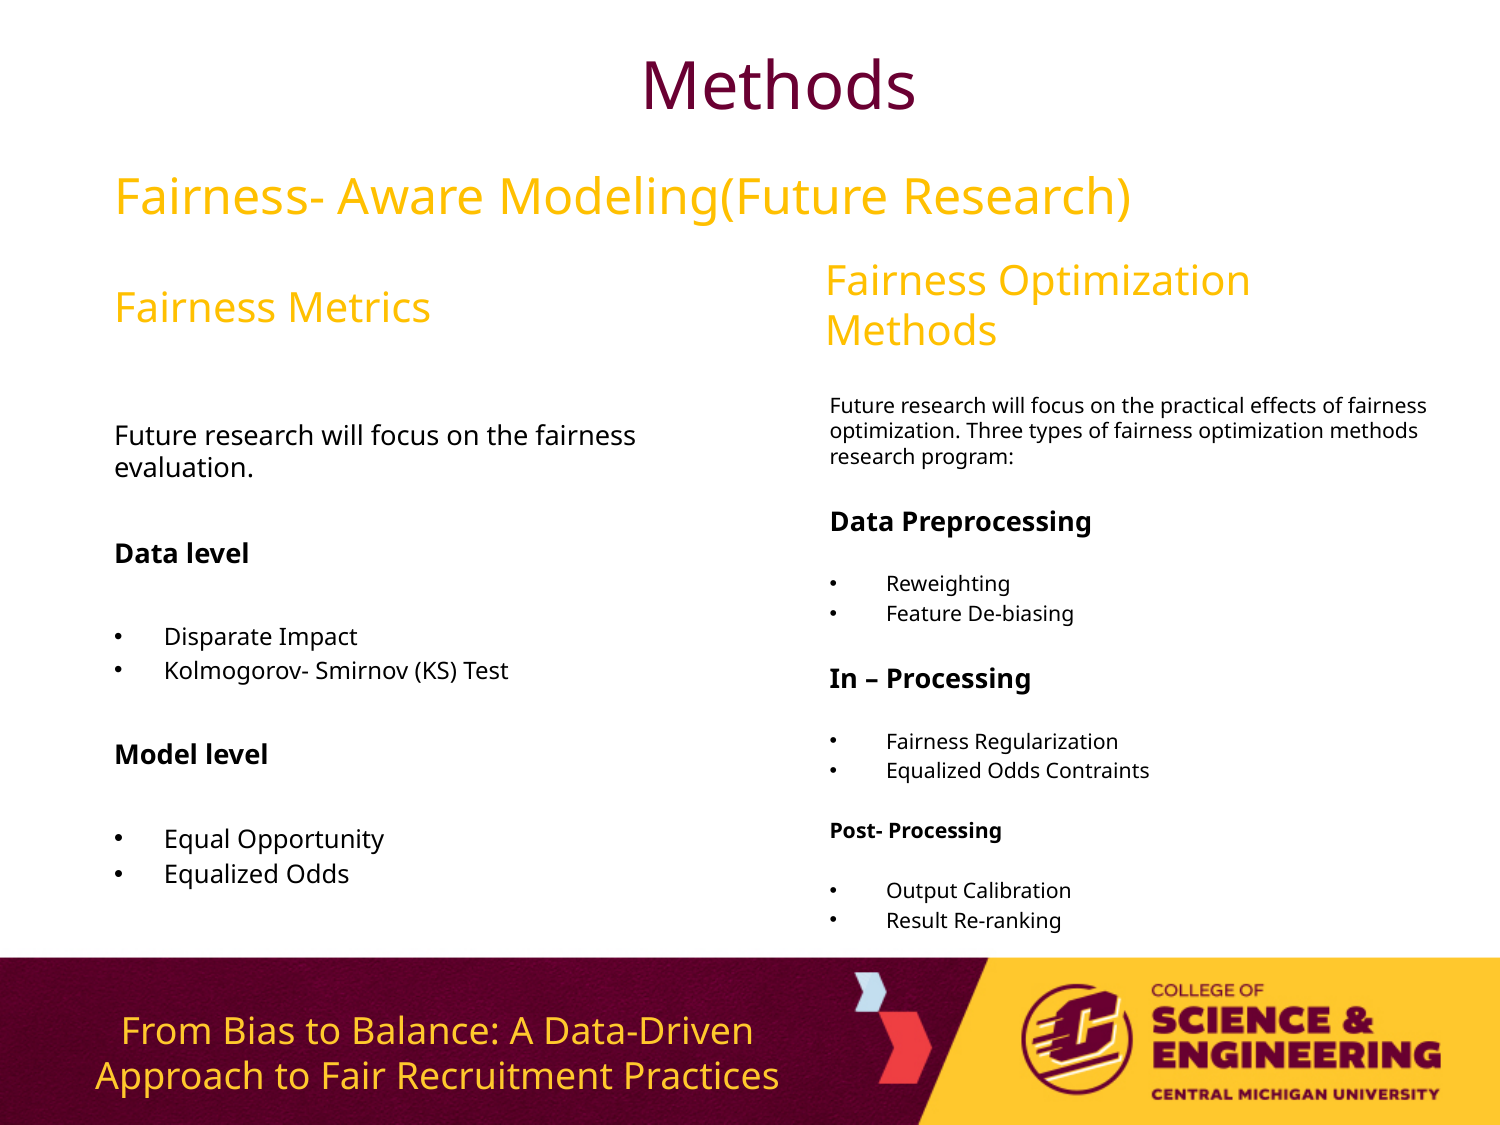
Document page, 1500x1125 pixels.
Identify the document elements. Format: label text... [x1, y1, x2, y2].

title Methods [246, 45, 1313, 122]
picture [0, 0, 1500, 1125]
text_box Fairness Optimization Methods [809, 265, 1330, 342]
list Future research will focus on the practical effects of fairness optimization. Three types of fairness optimization methods research program: Data Preprocessing Reweighting Feature De-biasing In – Processing Fairness Regularization Equalized Odds Contraints Post- Processing Output Calibration Result Re-ranking [814, 354, 1500, 943]
text_box From Bias to Balance: A Data-Driven Approach to Fair Recruitment Practices [40, 957, 835, 1125]
text_box Future research will focus on the fairness evaluation. Data level Disparate Impact Kolmogorov- Smirnov (KS) Test Model level Equal Opportunity Equalized Odds [99, 364, 762, 898]
text_box Fairness- Aware Modeling(Future Research) [99, 156, 1165, 233]
text_box Fairness Metrics [99, 268, 548, 345]
